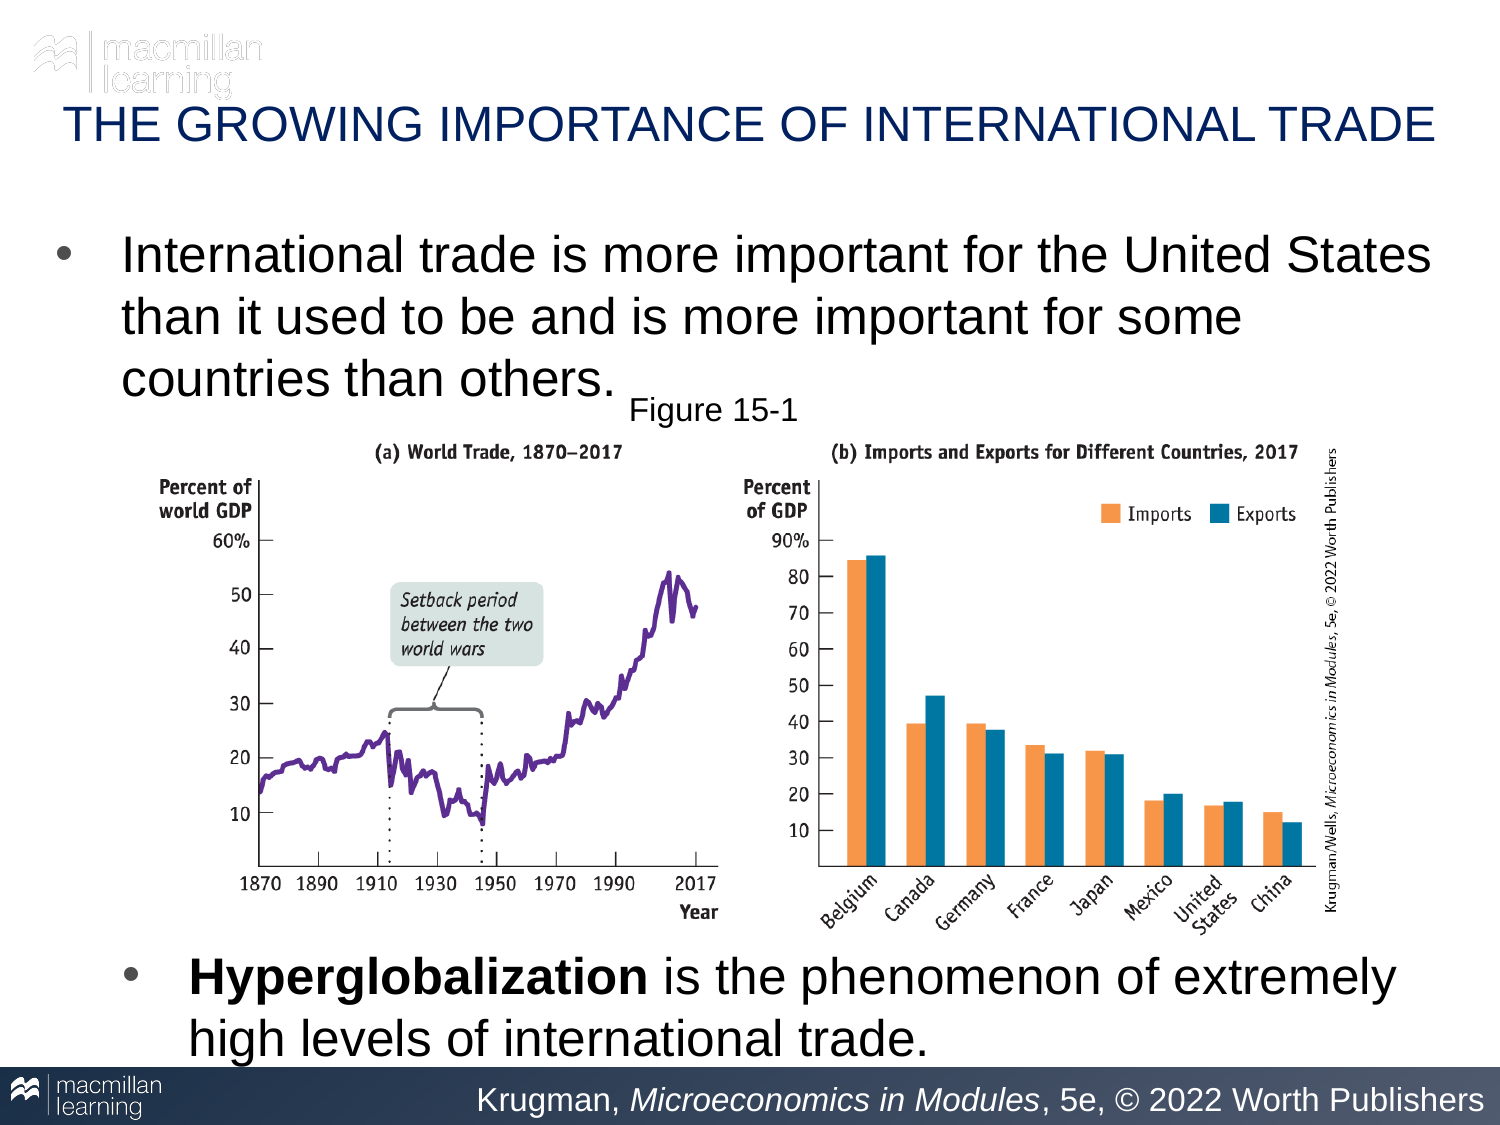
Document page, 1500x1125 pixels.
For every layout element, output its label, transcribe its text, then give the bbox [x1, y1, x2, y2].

picture [34, 31, 262, 51]
list International trade is more important for the United States than it used to be and is more important for some countries than others. [40, 206, 1460, 545]
picture [11, 1074, 161, 1120]
picture [155, 439, 1344, 938]
title THE GROWING IMPORTANCE OF INTERNATIONAL TRADE [22, 51, 1478, 192]
text_box Figure 15-1 [495, 381, 933, 436]
list Hyperglobalization is the phenomenon of extremely high levels of international trade. [107, 928, 1478, 1091]
